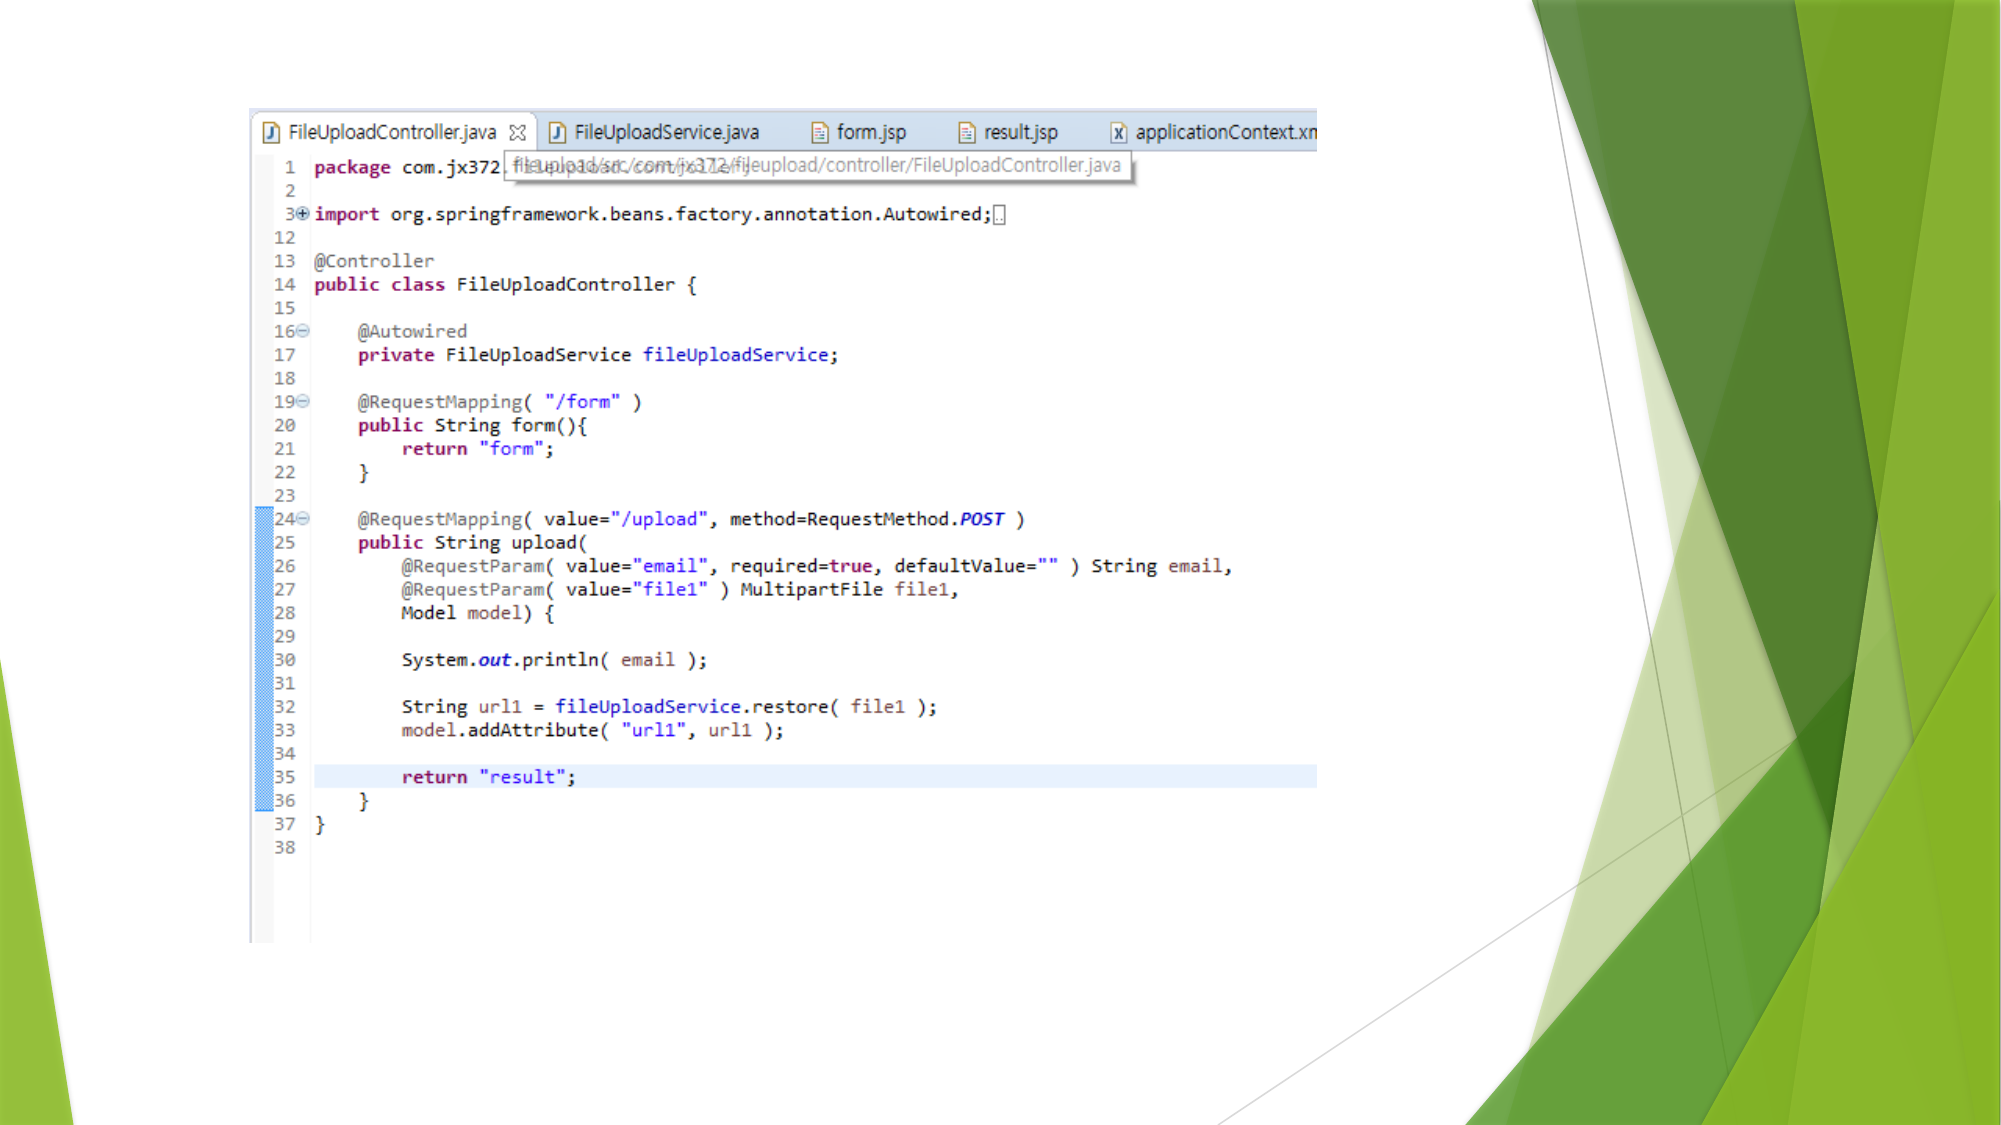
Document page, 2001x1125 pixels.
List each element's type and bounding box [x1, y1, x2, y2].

picture [248, 108, 1318, 944]
